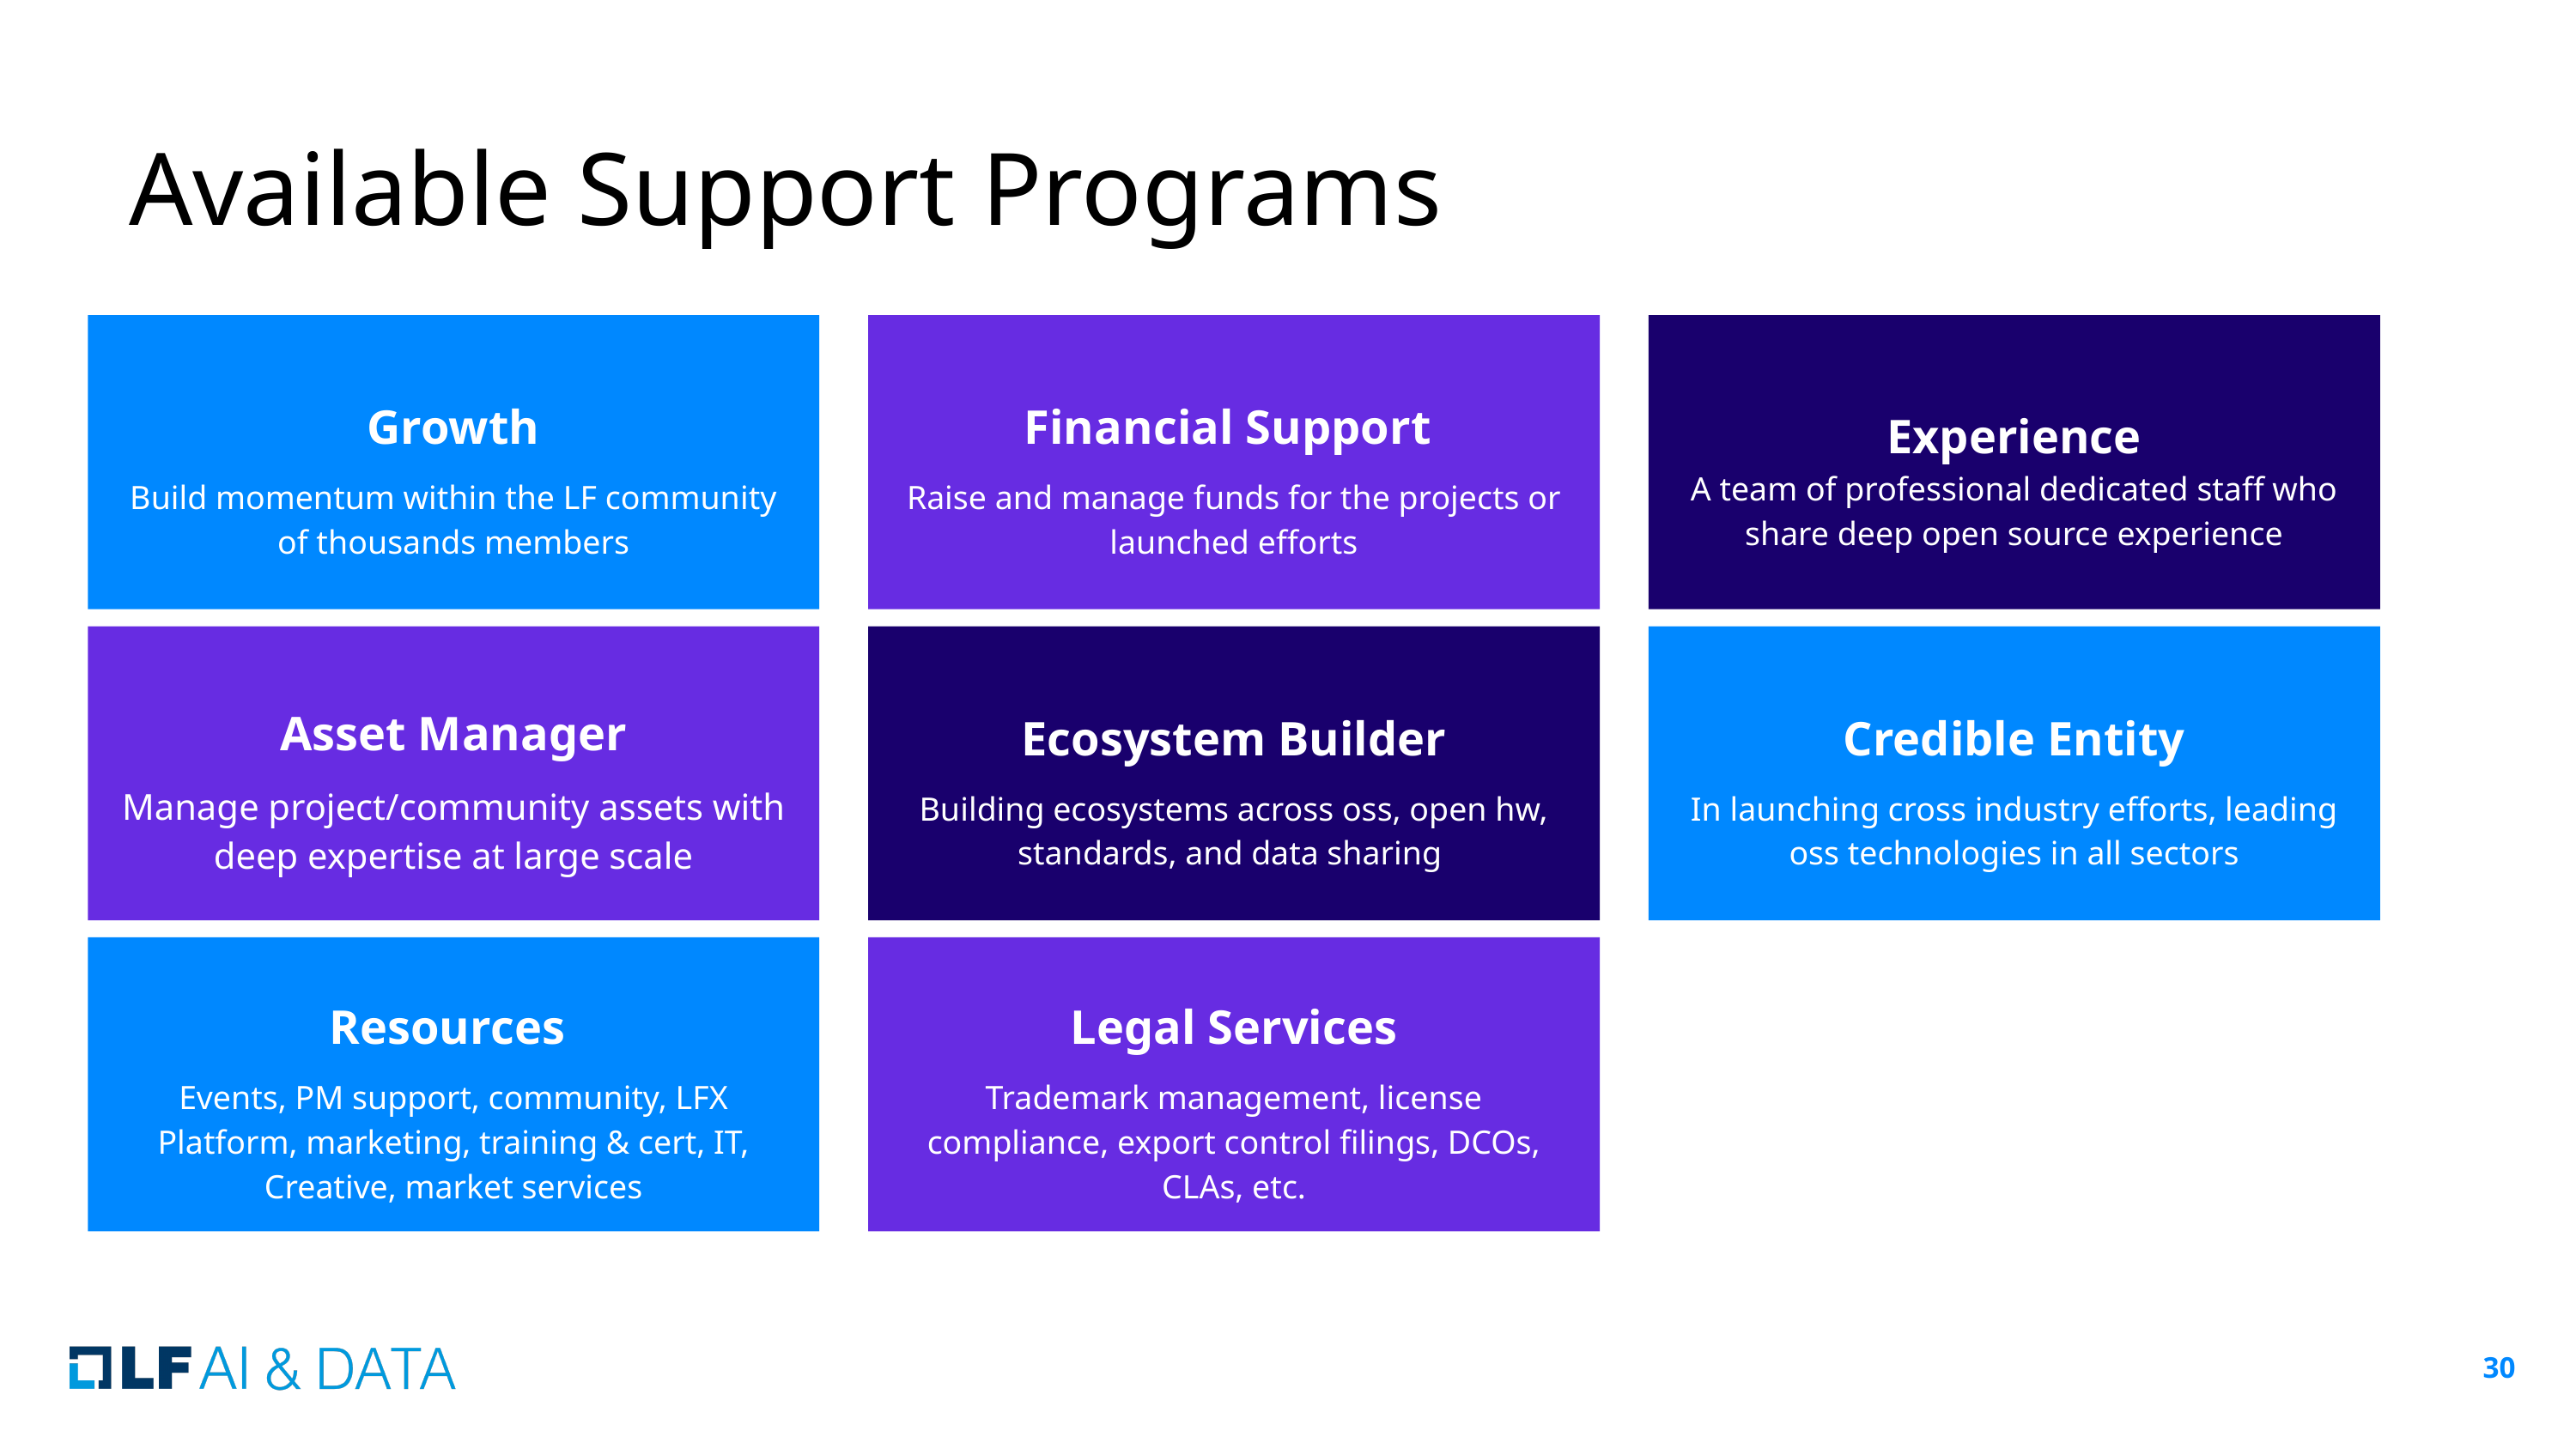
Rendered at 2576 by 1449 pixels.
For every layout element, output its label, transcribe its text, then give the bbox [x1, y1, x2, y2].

picture [61, 1341, 461, 1397]
text_box Experience A team of professional dedicated staff who share deep open source experience [1648, 315, 2380, 609]
text_box Financial Support Raise and manage funds for the projects or launched efforts [868, 315, 1601, 609]
text_box Asset Manager Manage project/community assets with deep expertise at large scale [88, 626, 820, 921]
text_box Resources Events, PM support, community, LFX Platform, marketing, training & cert, IT, Creative, market services [88, 937, 820, 1232]
text_box Growth Build momentum within the LF community of thousands members [88, 315, 820, 609]
title Available Support Programs [129, 124, 2530, 287]
text_box Credible Entity In launching cross industry efforts, leading oss technologies in all sectors [1648, 626, 2380, 921]
text_box Ecosystem Builder Building ecosystems across oss, open hw, standards, and data sharing [868, 626, 1601, 921]
slide_number ‹#› [2386, 1313, 2542, 1425]
text_box Legal Services Trademark management, license compliance, export control filings, DCOs, CLAs, etc. [868, 937, 1601, 1232]
